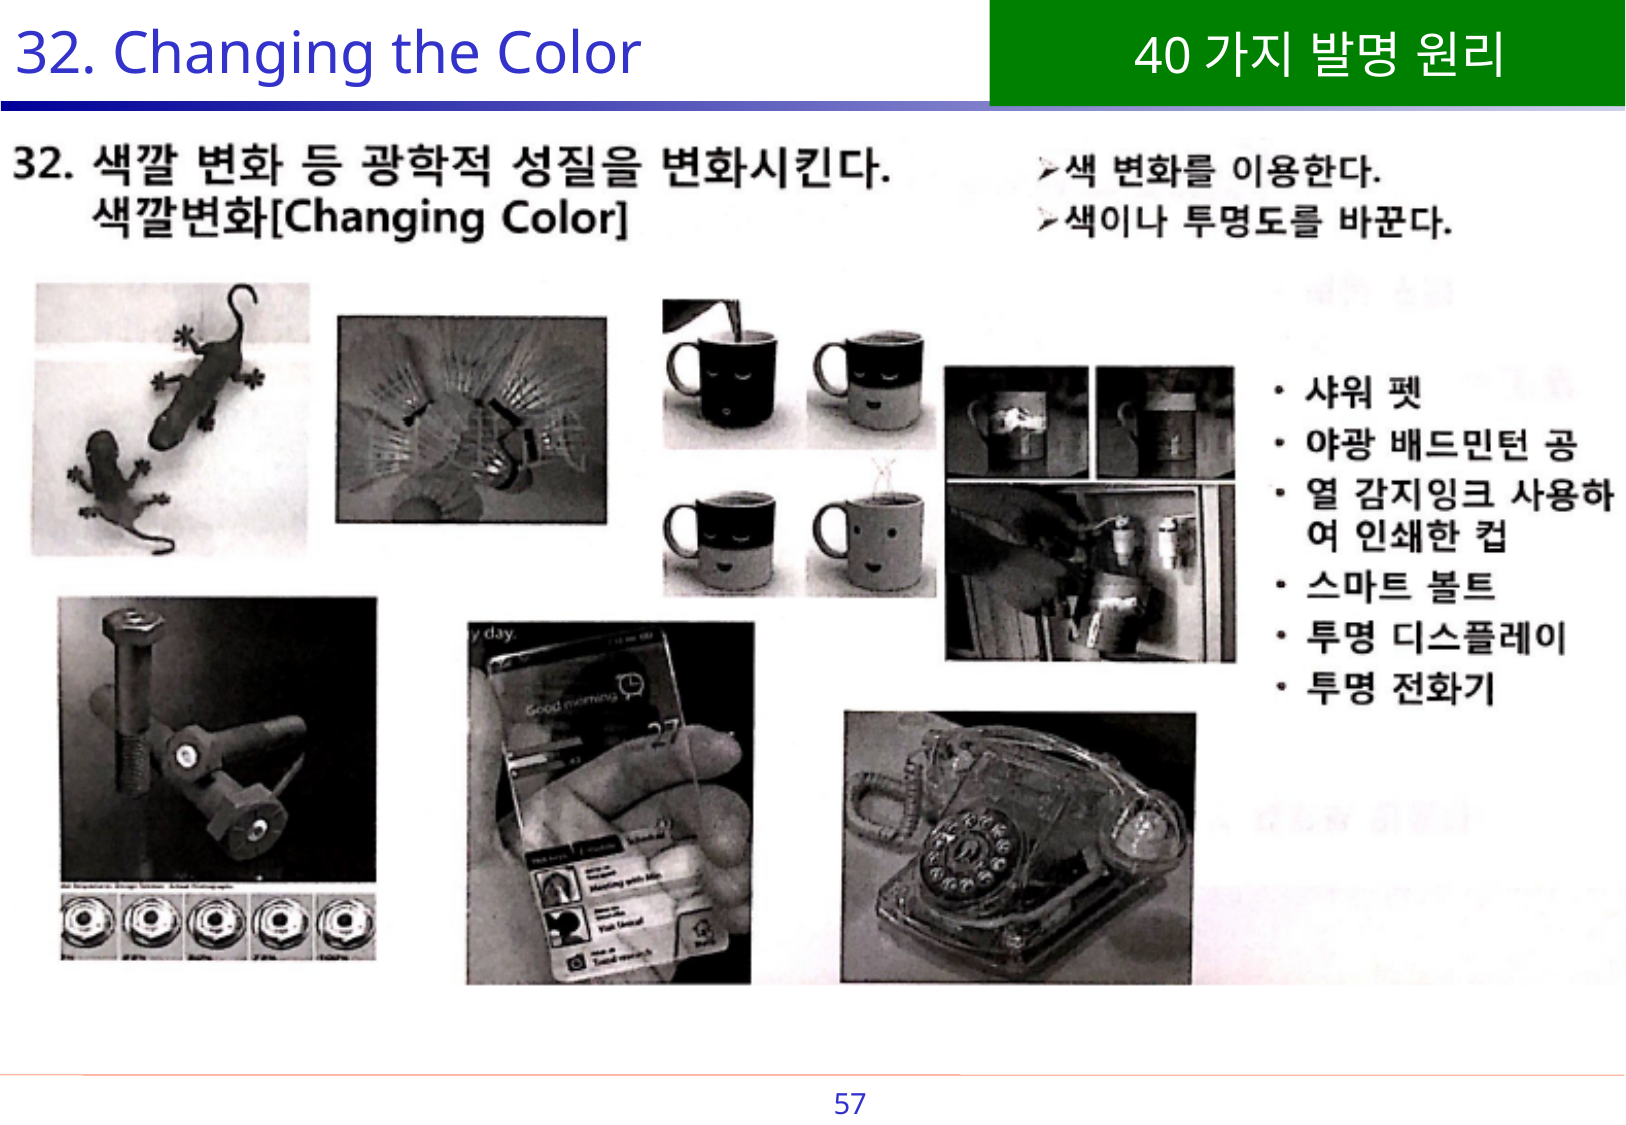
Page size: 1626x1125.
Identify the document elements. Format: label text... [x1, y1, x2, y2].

picture [4, 136, 1625, 1000]
title 32. Changing the Color [0, 0, 1382, 101]
